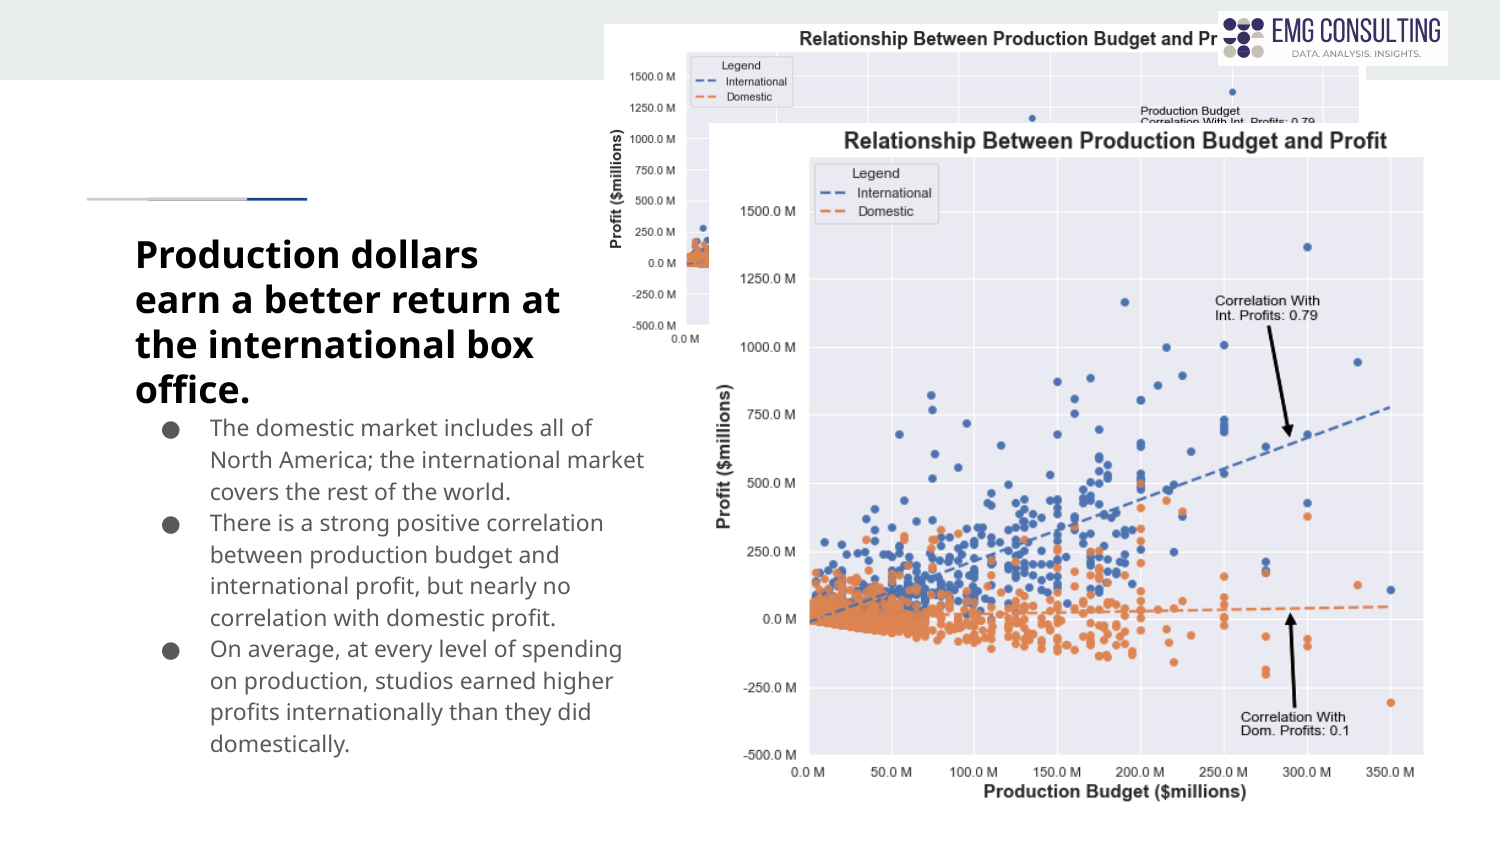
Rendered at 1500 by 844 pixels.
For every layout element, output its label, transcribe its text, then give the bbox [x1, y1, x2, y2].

title Production dollars earn a better return at the international box office. [119, 216, 580, 386]
picture [603, 10, 1448, 810]
list The domestic market includes all of North America; the international market covers the rest of the world. There is a strong positive correlation between production budget and international profit, but nearly no correlation with domestic profit. On average, at every level of spending on production, studios earned higher profits internationally than they did domestically. [119, 394, 663, 781]
